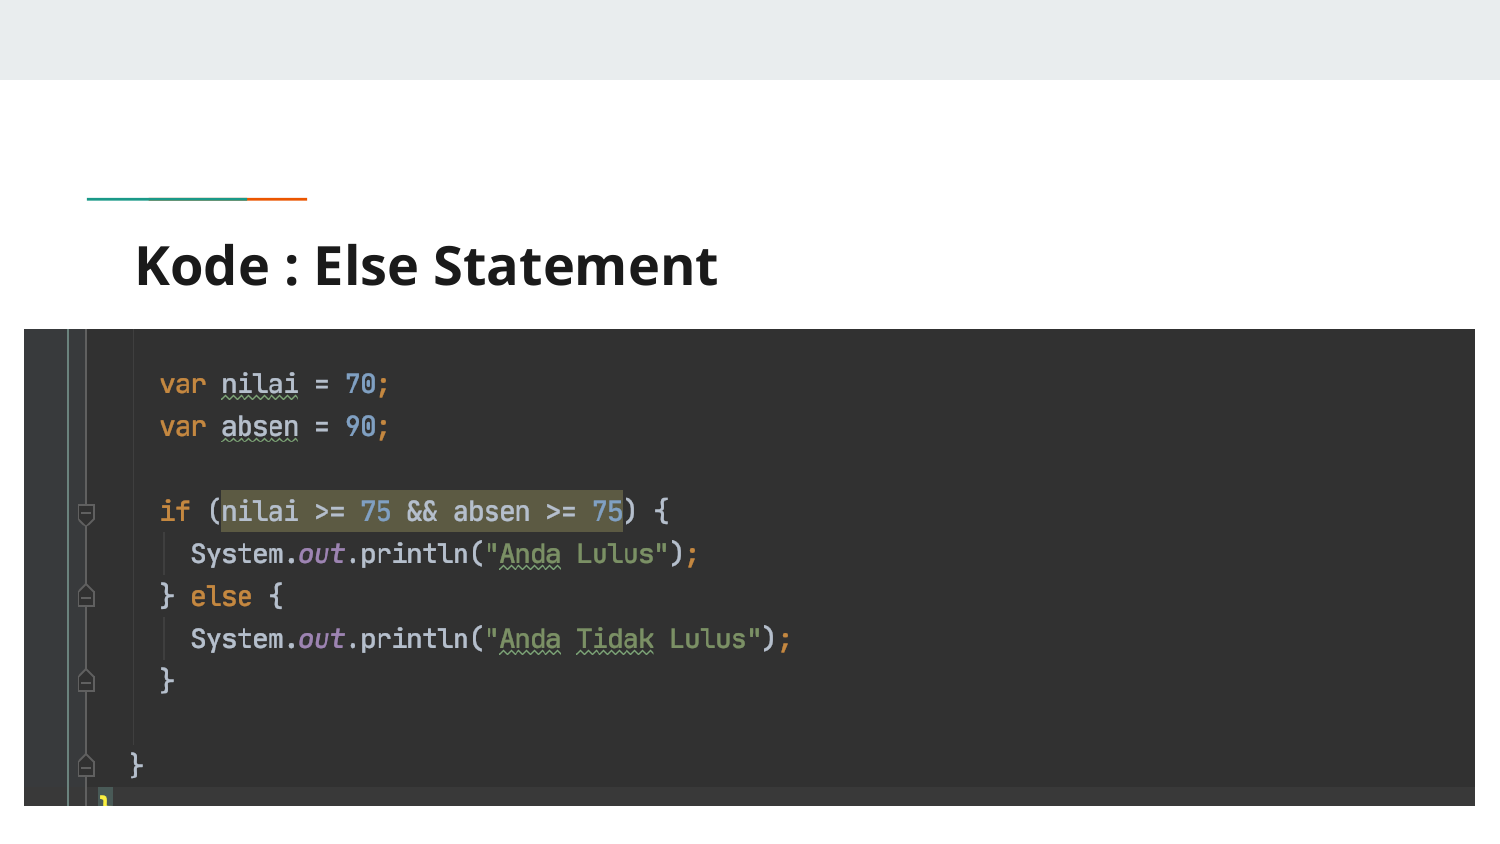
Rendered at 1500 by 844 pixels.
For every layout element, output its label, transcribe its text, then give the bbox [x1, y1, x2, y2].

title Kode : Else Statement [119, 216, 1381, 305]
picture [24, 328, 1476, 806]
